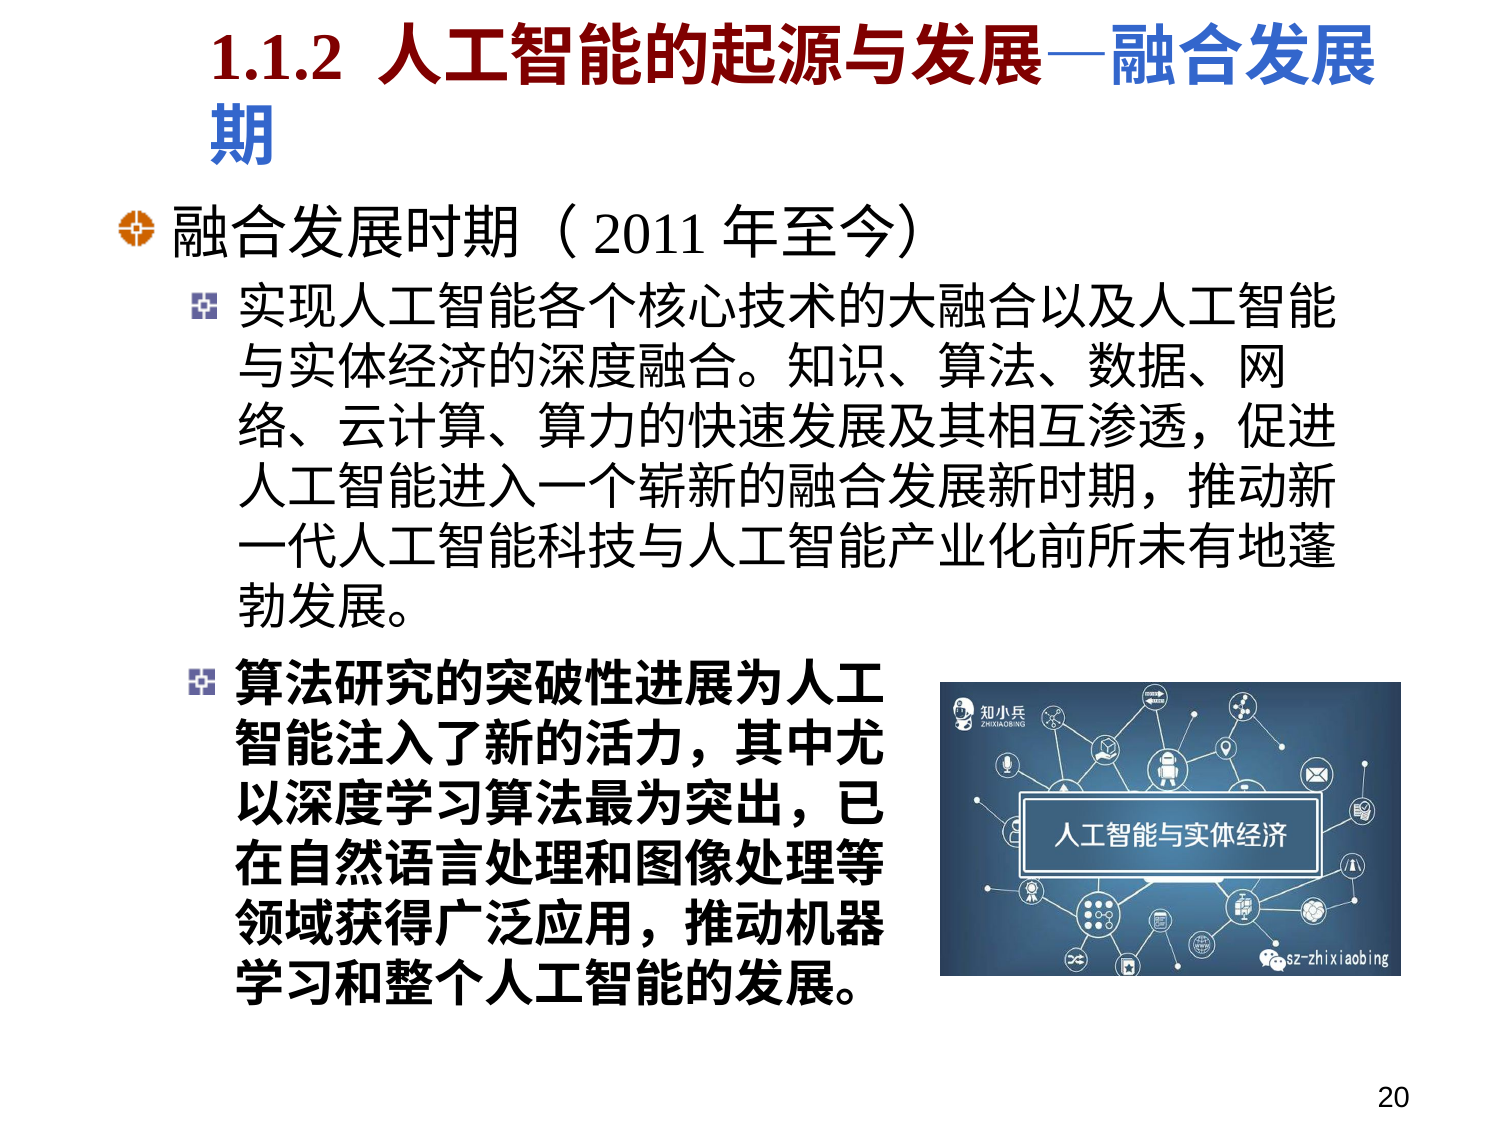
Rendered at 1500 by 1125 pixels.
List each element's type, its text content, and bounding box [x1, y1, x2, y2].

picture [187, 667, 215, 695]
picture [115, 209, 157, 251]
picture [940, 682, 1401, 976]
list 融合发展时期（2011年至今） 实现人工智能各个核心技术的大融合以及人工智能与实体经济的深度融合。知识、算法、数据、网络、云计算、算力的快速发展及其相互渗透，促进人工智能进入一个崭新的融合发展新时期，推动新一代人工智能科技与人工智能产业化前所未有地蓬勃发展。 [100, 187, 1377, 649]
slide_number 20 [891, 1070, 1425, 1106]
title 1.1.2 人工智能的起源与发展—融合发展期 [194, 35, 1459, 150]
picture [190, 291, 217, 319]
text_box 算法研究的突破性进展为人工智能注入了新的活力，其中尤以深度学习算法最为突出，已在自然语言处理和图像处理等领域获得广泛应用，推动机器学习和整个人工智能的发展。 [98, 643, 937, 1022]
